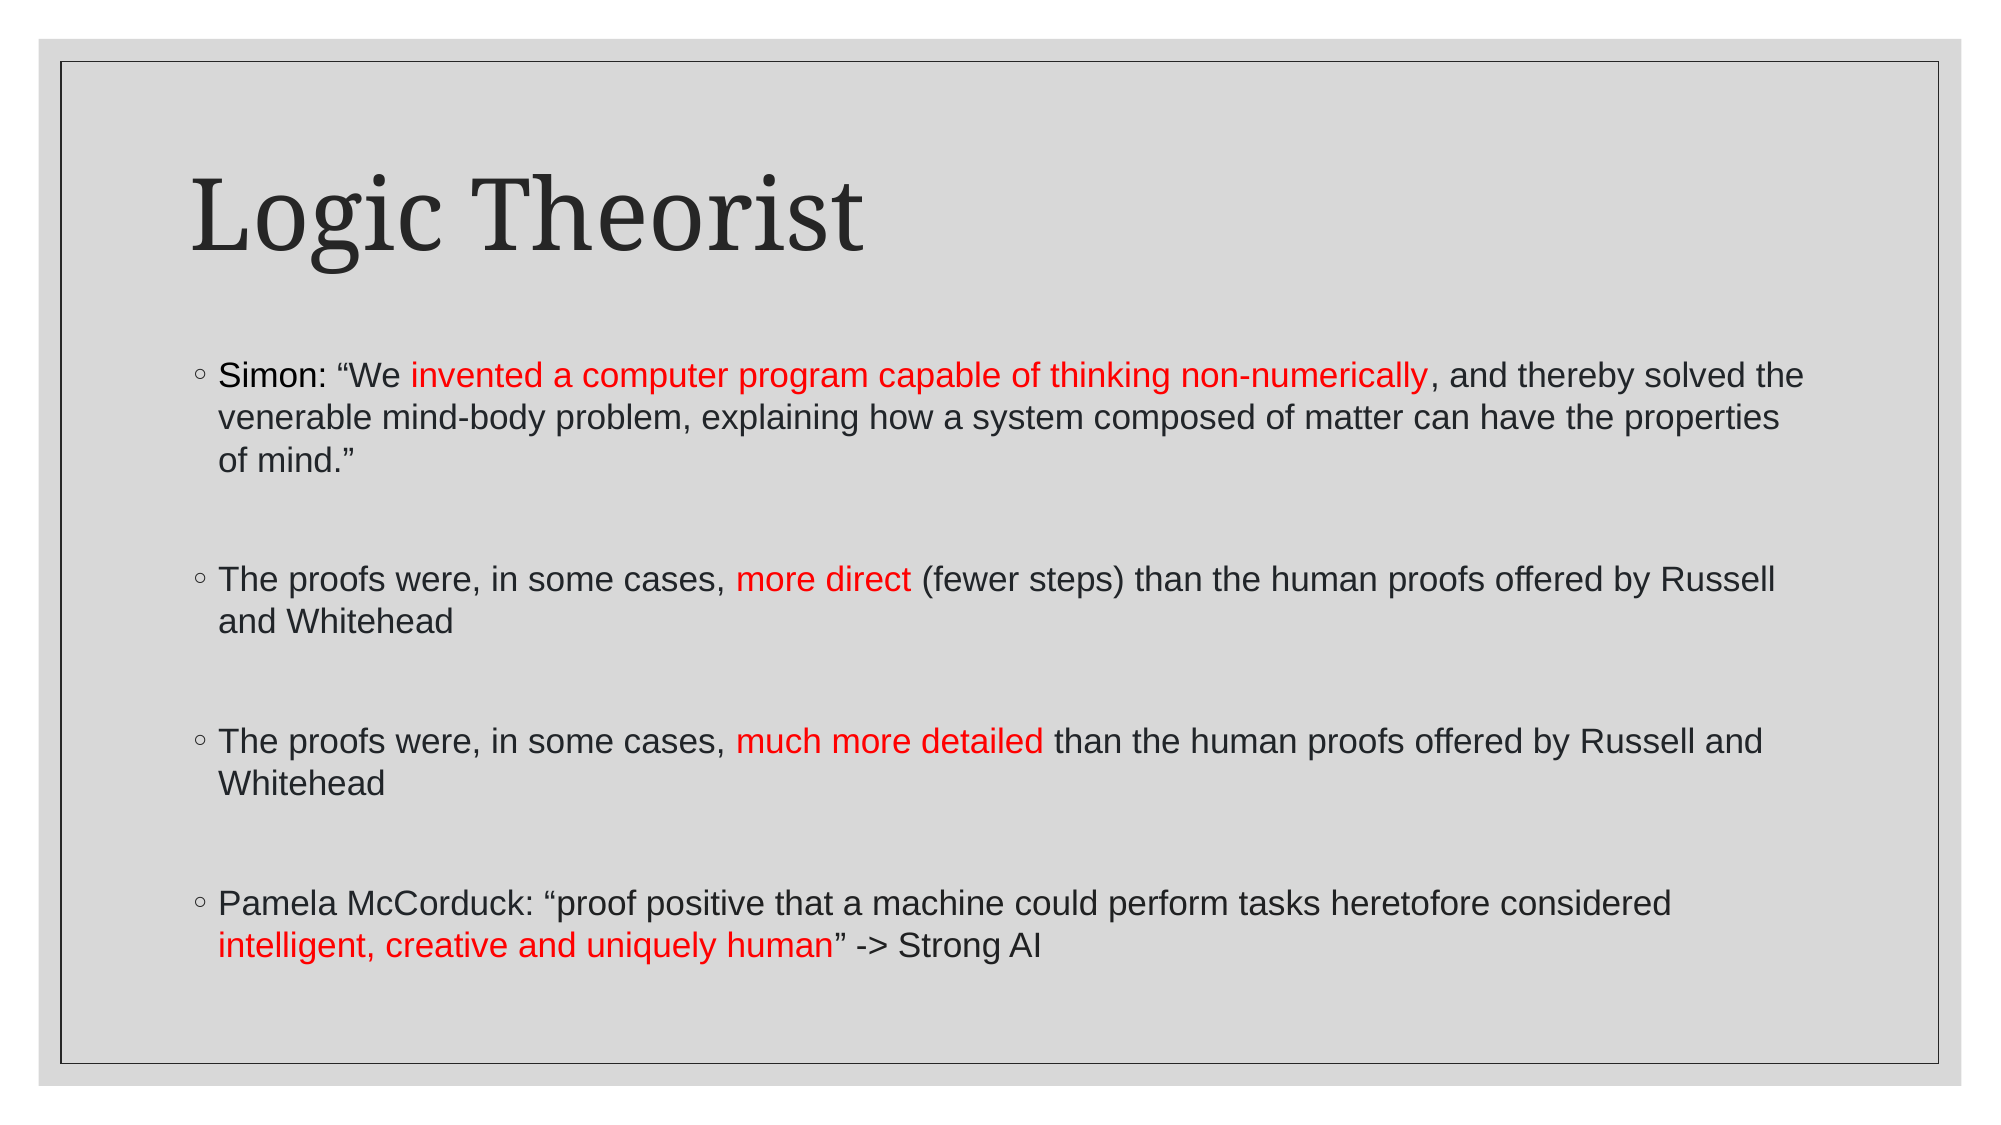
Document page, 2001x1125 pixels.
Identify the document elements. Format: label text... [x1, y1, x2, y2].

title Logic Theorist [174, 105, 1825, 331]
list Simon: “We invented a computer program capable of thinking non-numerically, and thereby solved the venerable mind-body problem, explaining how a system composed of matter can have the properties of mind.” The proofs were, in some cases, more direct (fewer steps) than the human proofs offered by Russell and Whitehead The proofs were, in some cases, much more detailed than the human proofs offered by Russell and Whitehead Pamela McCorduck: “proof positive that a machine could perform tasks heretofore considered intelligent, creative and uniquely human” -> Strong AI [174, 345, 1825, 977]
